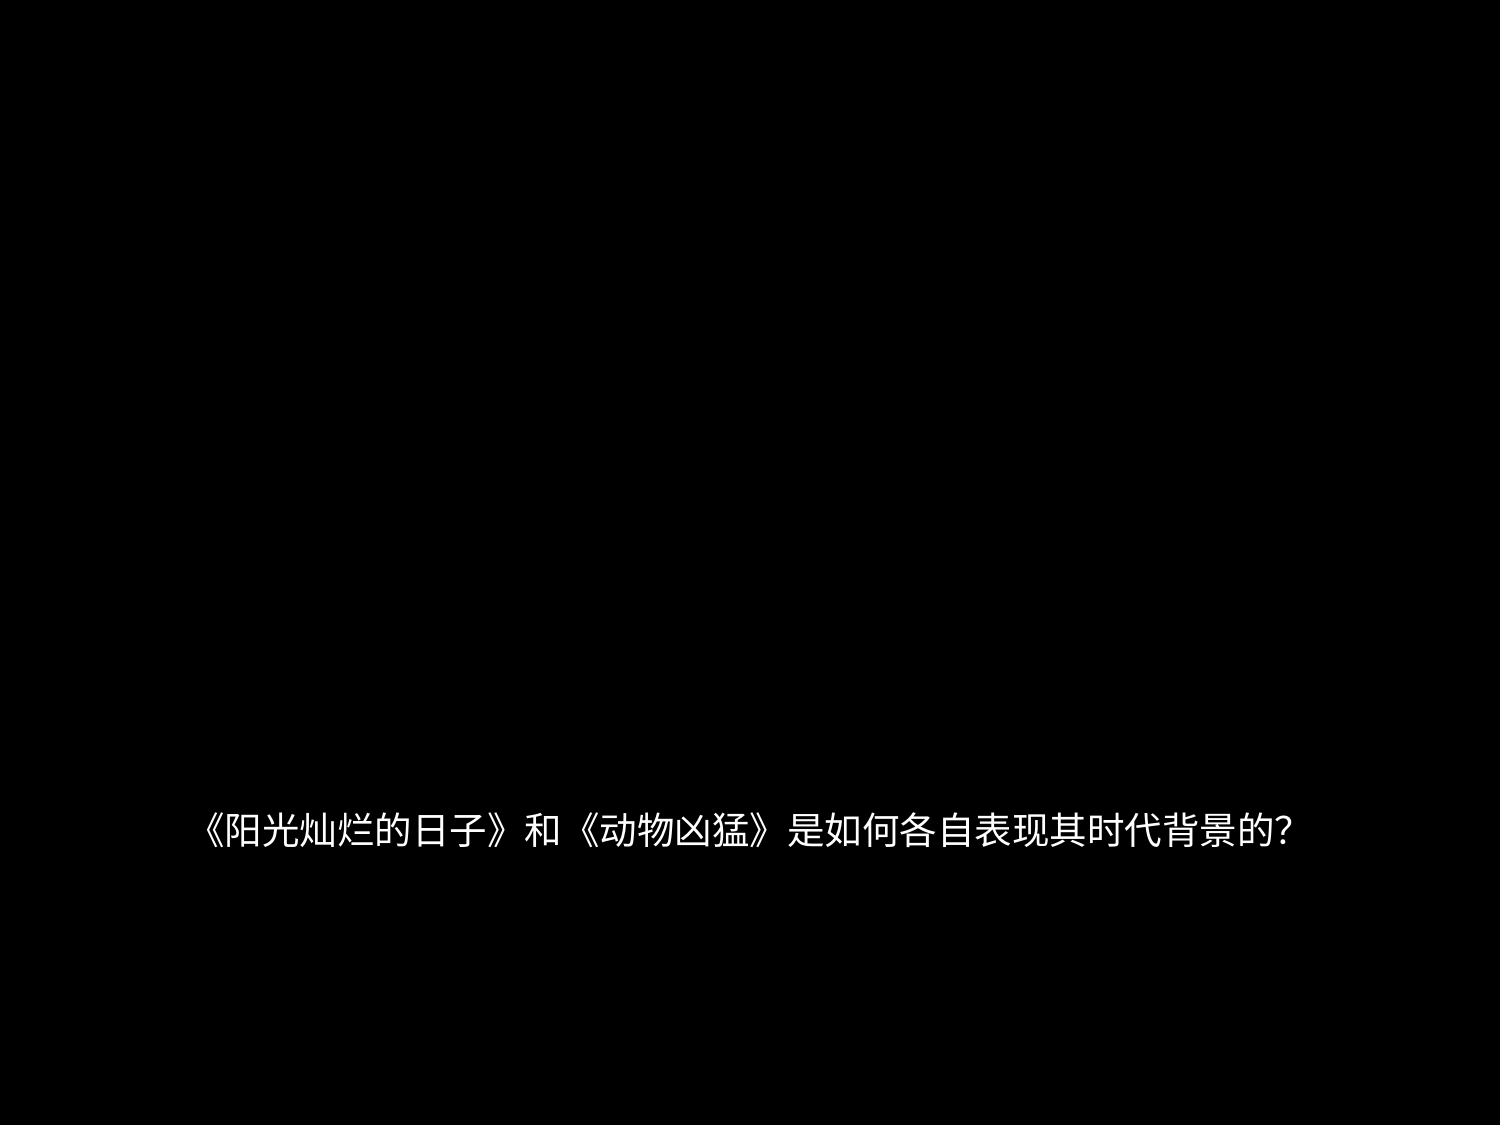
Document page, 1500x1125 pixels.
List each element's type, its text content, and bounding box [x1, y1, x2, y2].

text_box 《阳光灿烂的日子》和《动物凶猛》是如何各自表现其时代背景的？ [172, 799, 1328, 905]
